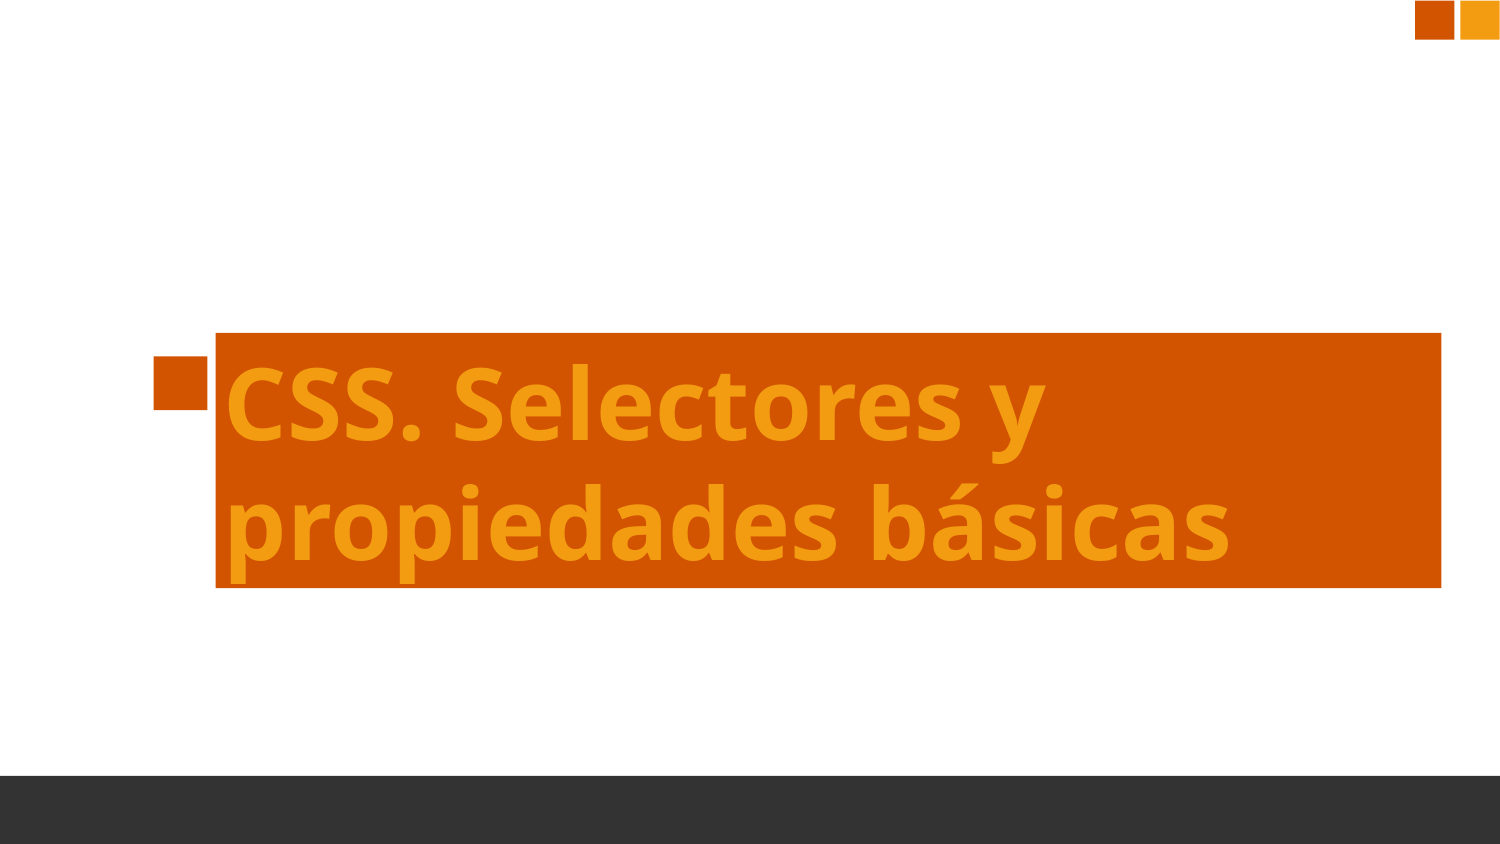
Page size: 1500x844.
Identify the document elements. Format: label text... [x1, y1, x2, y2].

title CSS. Selectores y propiedades básicas [215, 332, 1442, 589]
